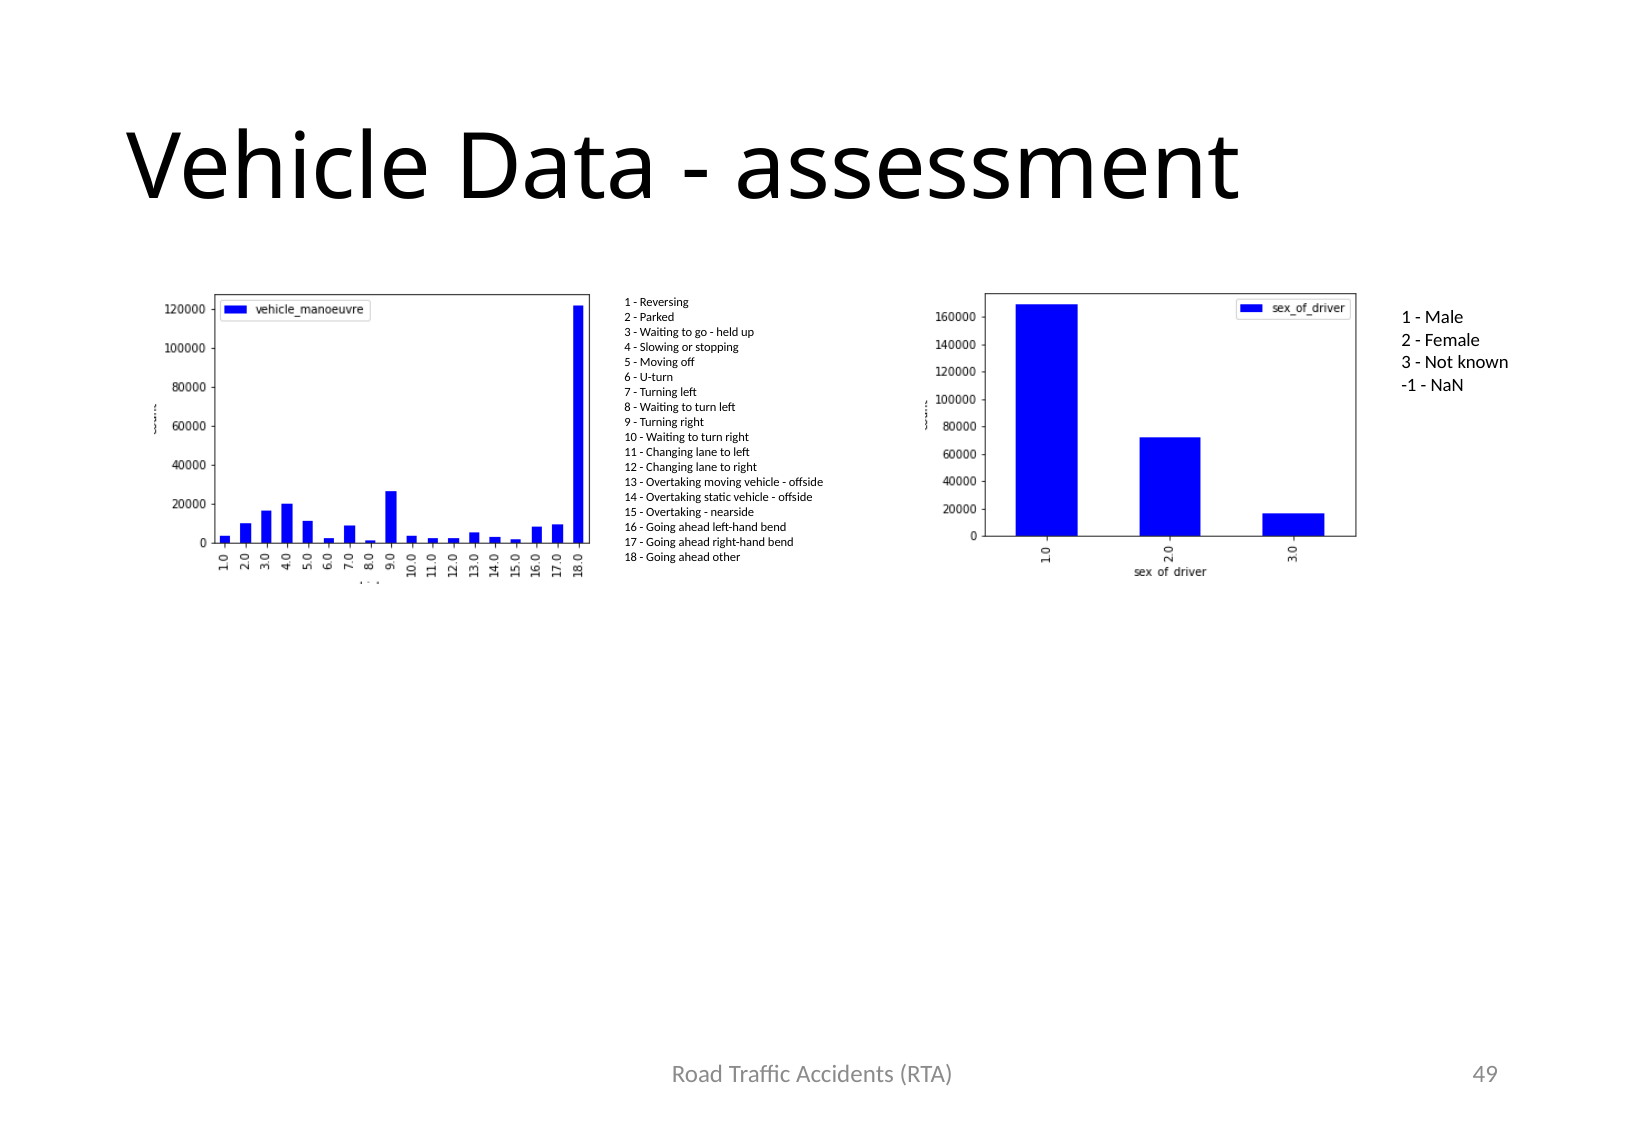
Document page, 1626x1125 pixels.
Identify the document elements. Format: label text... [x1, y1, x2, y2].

slide_number 49 [1147, 1042, 1514, 1103]
picture [925, 254, 1403, 576]
footer Road Traffic Accidents (RTA) [538, 1042, 1087, 1103]
text_box 1 - Male 2 - Female 3 - Not known -1 - NaN [1403, 297, 1553, 403]
title Vehicle Data - assessment [111, 59, 1514, 278]
picture [154, 254, 637, 584]
text_box 1 - Reversing 2 - Parked 3 - Waiting to go - held up 4 - Slowing or stopping 5 - Moving off 6 - U-turn 7 - Turning left 8 - Waiting to turn left 9 - Turning right 10 - Waiting to turn right 11 - Changing lane to left 12 - Changing lane to right 13 - Overtaking moving vehicle - offside 14 - Overtaking static vehicle - offside 15 - Overtaking - nearside 16 - Going ahead left-hand bend 17 - Going ahead right-hand bend 18 - Going ahead other [637, 286, 925, 572]
